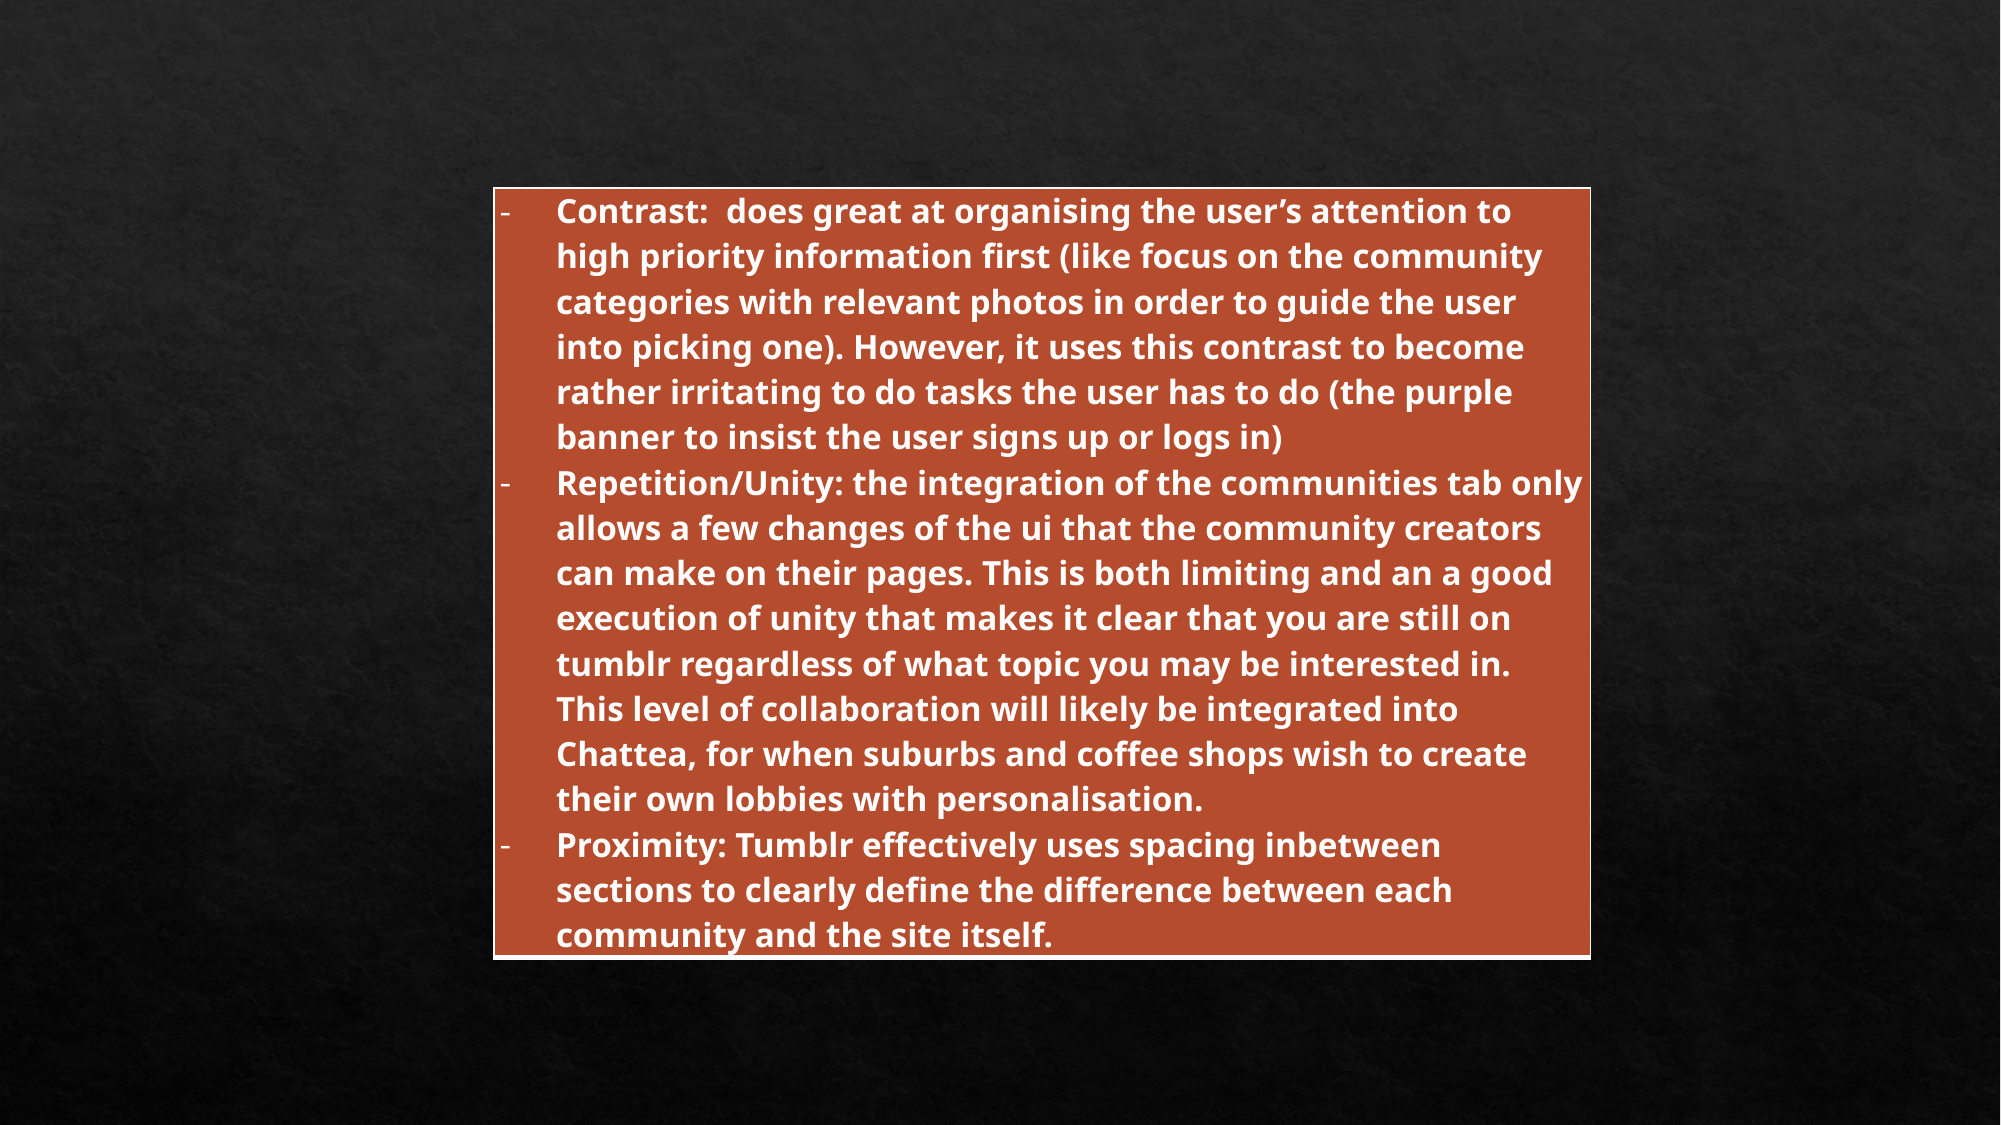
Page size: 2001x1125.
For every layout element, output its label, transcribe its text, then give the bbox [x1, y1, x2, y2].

table_header Contrast: does great at organising the user’s attention to high priority information first (like focus on the community categories with relevant photos in order to guide the user into picking one). However, it uses this contrast to become rather irritating to do tasks the user has to do (the purple banner to insist the user signs up or logs in) Repetition/Unity: the integration of the communities tab only allows a few changes of the ui that the community creators can make on their pages. This is both limiting and an a good execution of unity that makes it clear that you are still on tumblr regardless of what topic you may be interested in. This level of collaboration will likely be integrated into Chattea, for when suburbs and coffee shops wish to create their own lobbies with personalisation. Proximity: Tumblr effectively uses spacing inbetween sections to clearly define the difference between each community and the site itself. [495, 189, 1590, 955]
